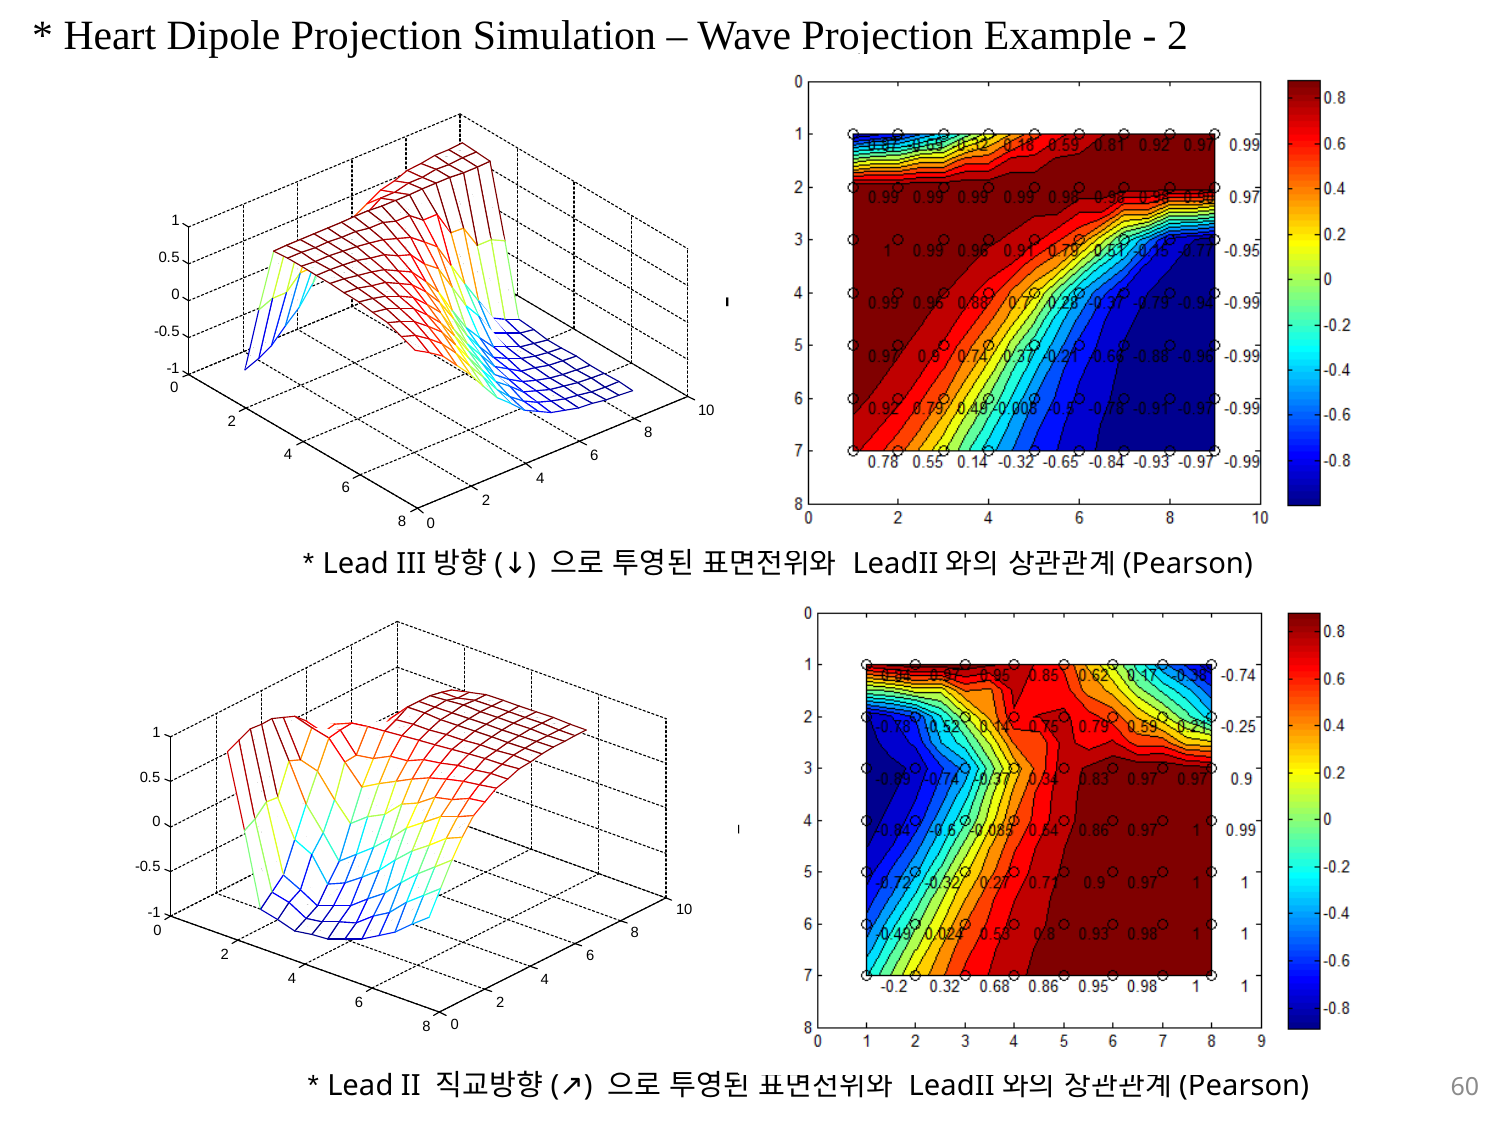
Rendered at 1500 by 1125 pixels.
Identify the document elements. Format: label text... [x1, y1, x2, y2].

text_box * Lead II 직교방향(↗) 으로 투영된 표면전위와 LeadII와의 상관관계(Pearson) [292, 1068, 1144, 1109]
text_box * Lead III방향(↓) 으로 투영된 표면전위와 LeadII와의 상관관계(Pearson) [288, 559, 1268, 587]
picture [737, 585, 1400, 1075]
picture [105, 54, 1403, 563]
text_box * Heart Dipole Projection Simulation – Wave Projection Example - 2 [6, 0, 1205, 66]
picture [88, 585, 727, 1066]
slide_number 60 [1144, 1057, 1495, 1118]
